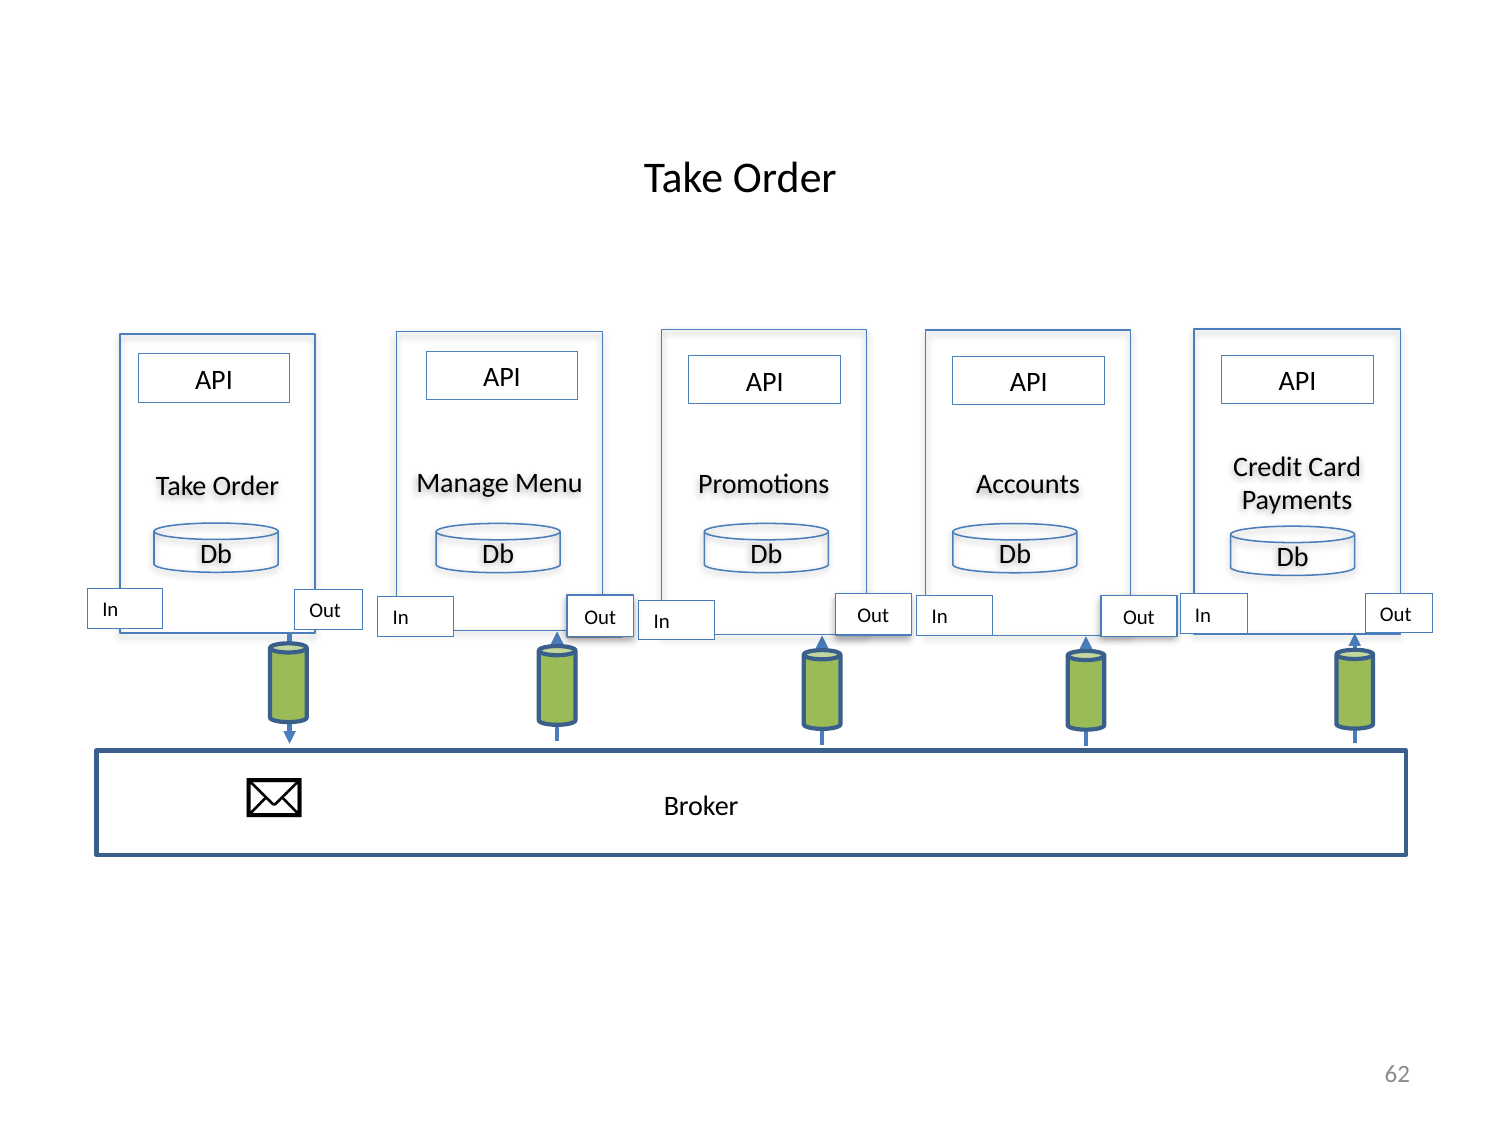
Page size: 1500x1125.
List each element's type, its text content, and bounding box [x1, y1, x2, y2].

picture [561, 584, 628, 652]
text_box Accounts [925, 329, 1131, 636]
text_box API [1221, 355, 1374, 404]
text_box Broker [649, 780, 754, 829]
text_box [1334, 647, 1350, 731]
text_box [267, 641, 285, 725]
text_box [1065, 648, 1081, 732]
text_box Take Order [119, 333, 316, 634]
text_box Promotions [661, 329, 867, 635]
text_box Out [906, 593, 912, 636]
text_box Credit Card Payments [1193, 328, 1401, 635]
text_box [826, 655, 843, 731]
text_box In [1180, 593, 1248, 634]
text_box Out [1174, 595, 1178, 637]
text_box API [138, 353, 290, 403]
text_box In [87, 588, 163, 629]
text_box [1090, 648, 1099, 655]
slide_number 62 [1074, 1042, 1425, 1103]
picture [839, 582, 902, 650]
text_box [826, 648, 836, 654]
text_box Manage Menu [396, 331, 603, 631]
text_box Db [1229, 525, 1356, 577]
text_box [1359, 647, 1376, 731]
picture [1101, 581, 1169, 648]
text_box [1090, 655, 1107, 732]
text_box Take Order [332, 141, 1149, 209]
text_box [294, 641, 309, 724]
text_box Db [153, 522, 279, 574]
text_box Out [1365, 593, 1433, 633]
picture [240, 764, 307, 831]
text_box In [639, 600, 715, 640]
text_box [562, 659, 578, 727]
text_box [94, 748, 1408, 857]
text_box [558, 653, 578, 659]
text_box [536, 644, 552, 727]
text_box In [377, 596, 454, 637]
text_box In [916, 595, 993, 636]
text_box [801, 648, 817, 731]
text_box Out [294, 589, 363, 630]
